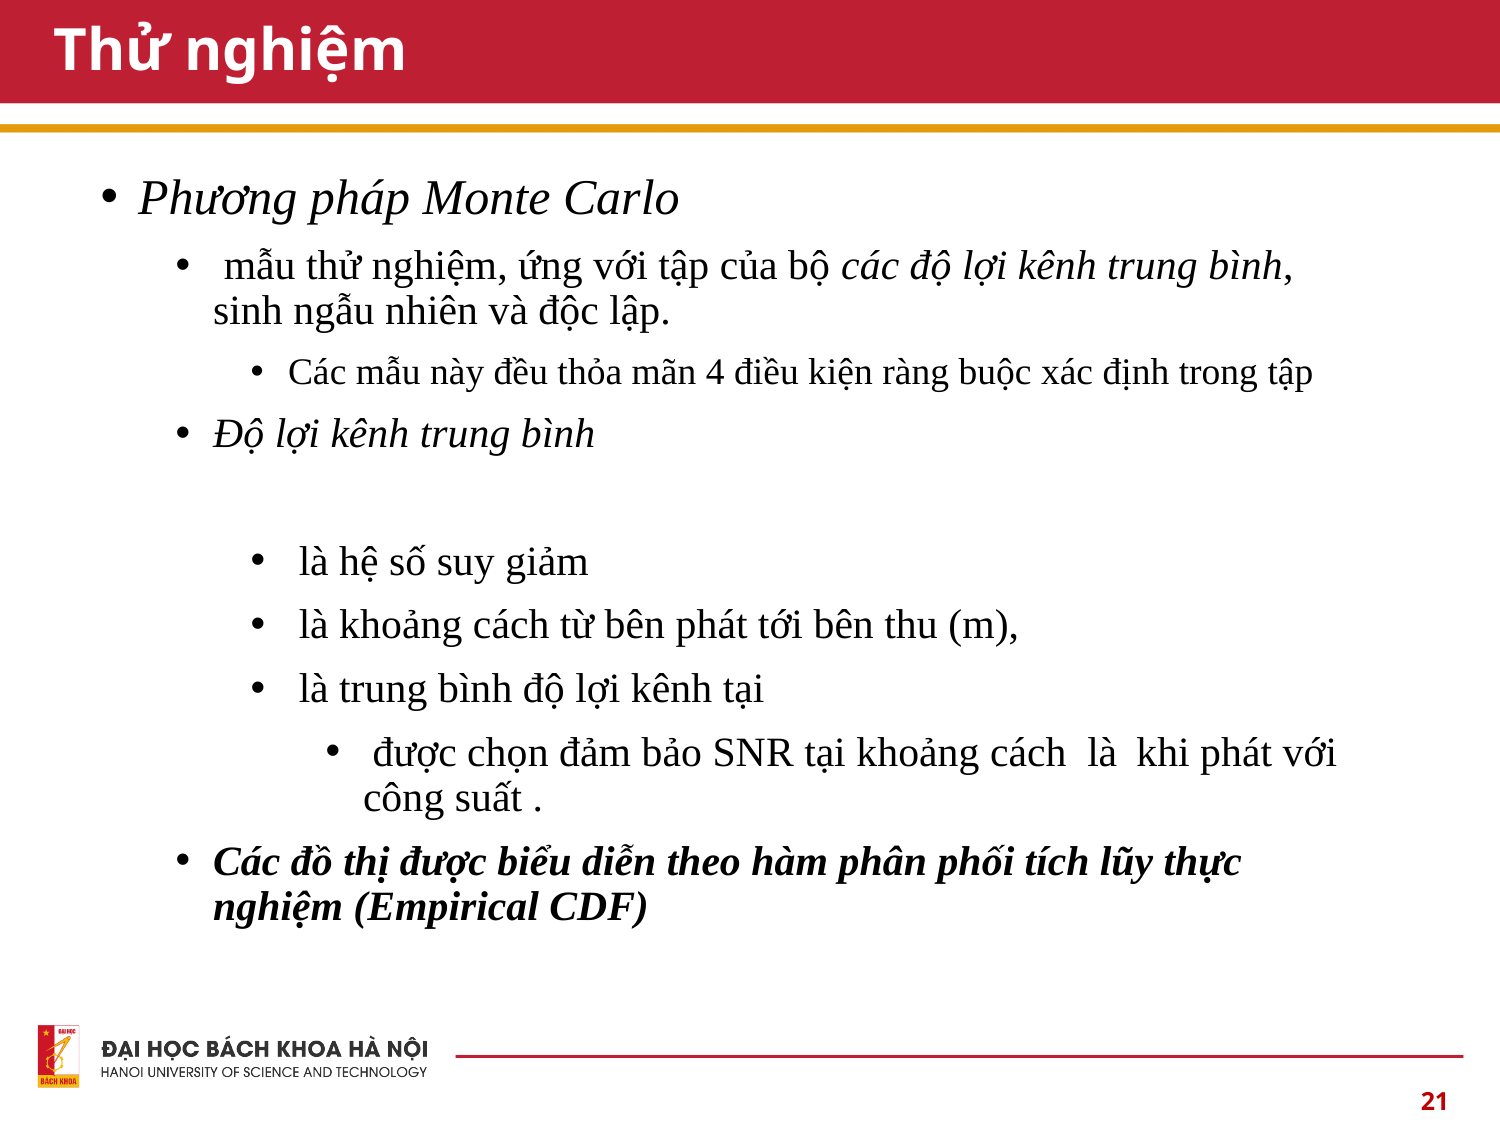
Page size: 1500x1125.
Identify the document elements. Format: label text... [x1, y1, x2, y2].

text_box [38, 577, 1467, 1022]
picture [0, 0, 1500, 1125]
slide_number 21 [1126, 1078, 1464, 1125]
title Thử nghiệm [38, 12, 1462, 87]
